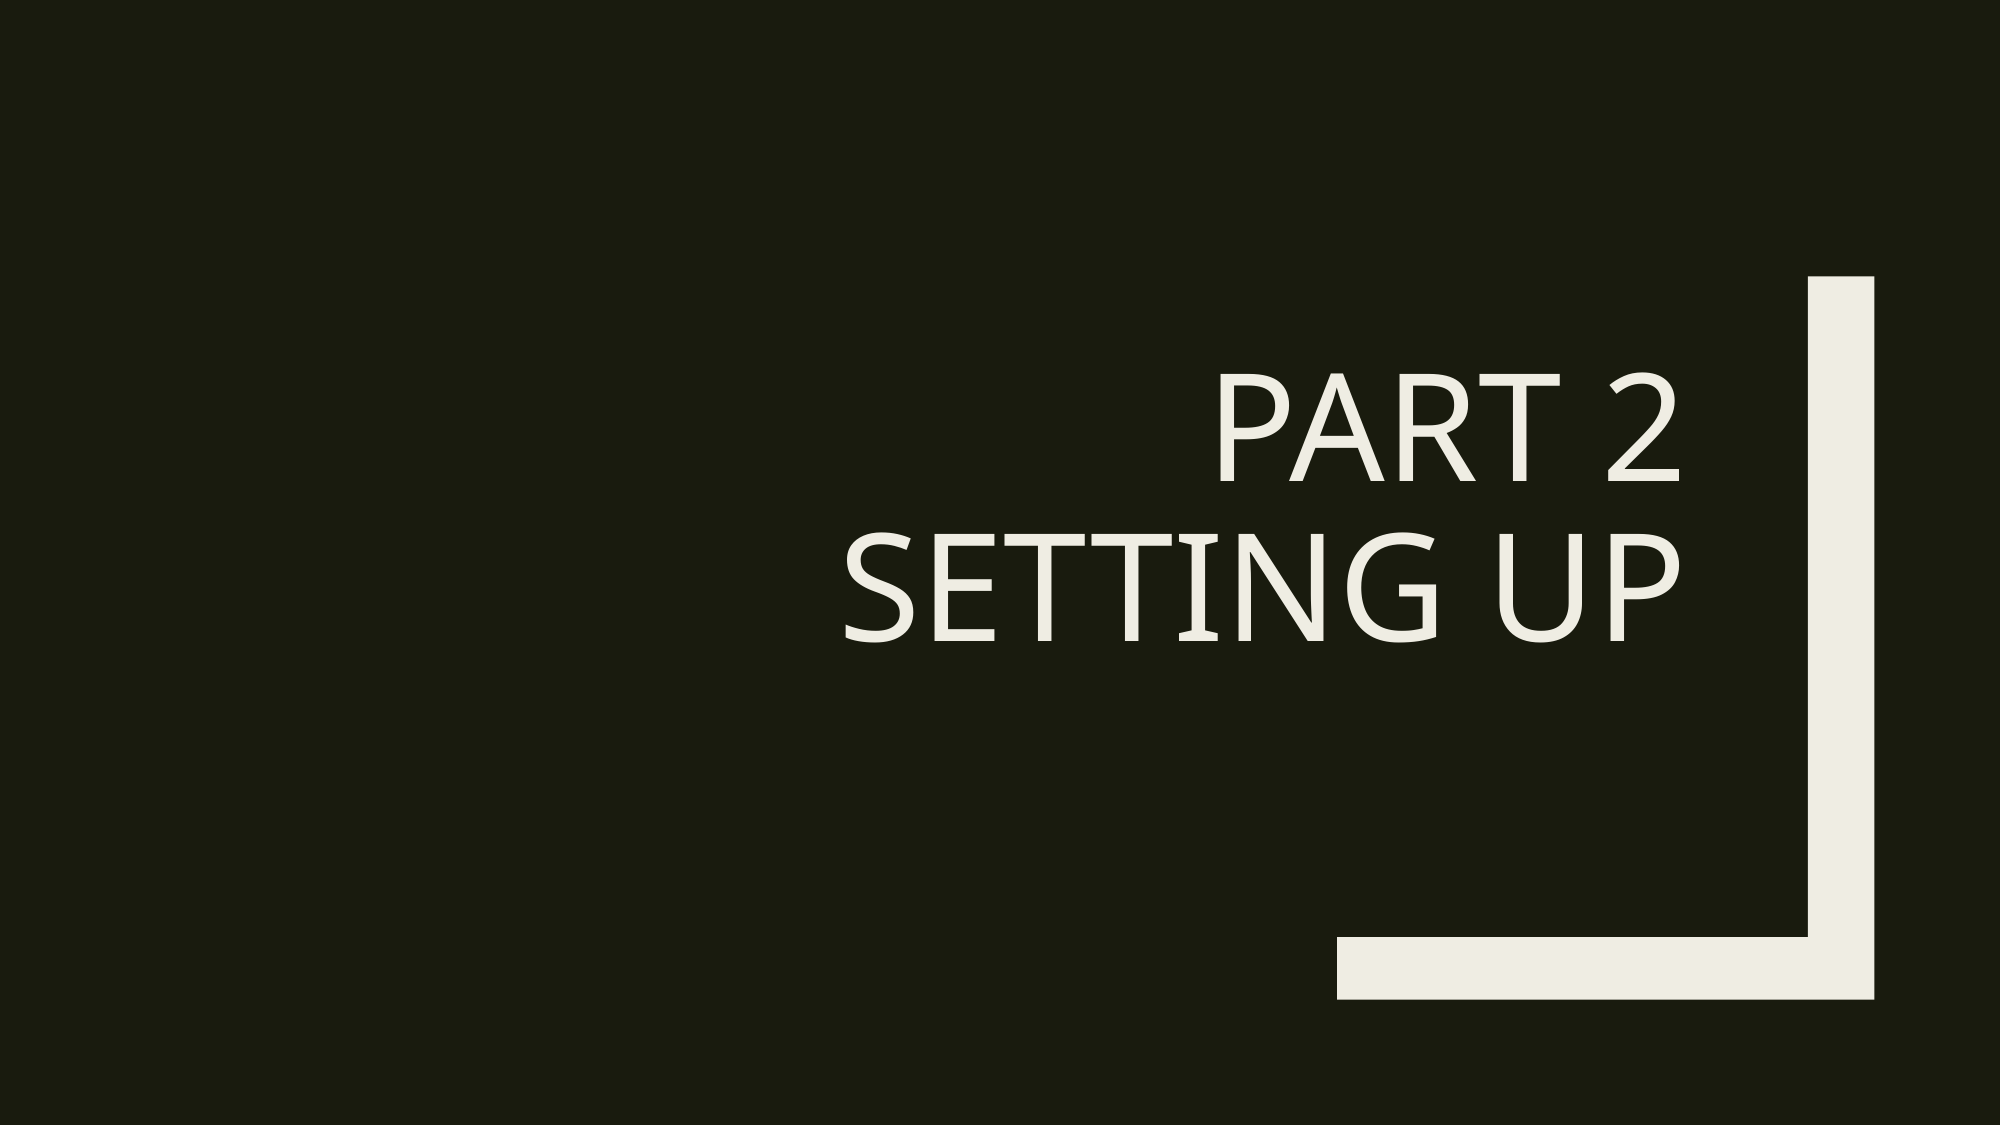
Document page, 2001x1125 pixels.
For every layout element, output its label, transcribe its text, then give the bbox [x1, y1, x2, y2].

title PART 2 SETTING UP [125, 213, 1703, 682]
